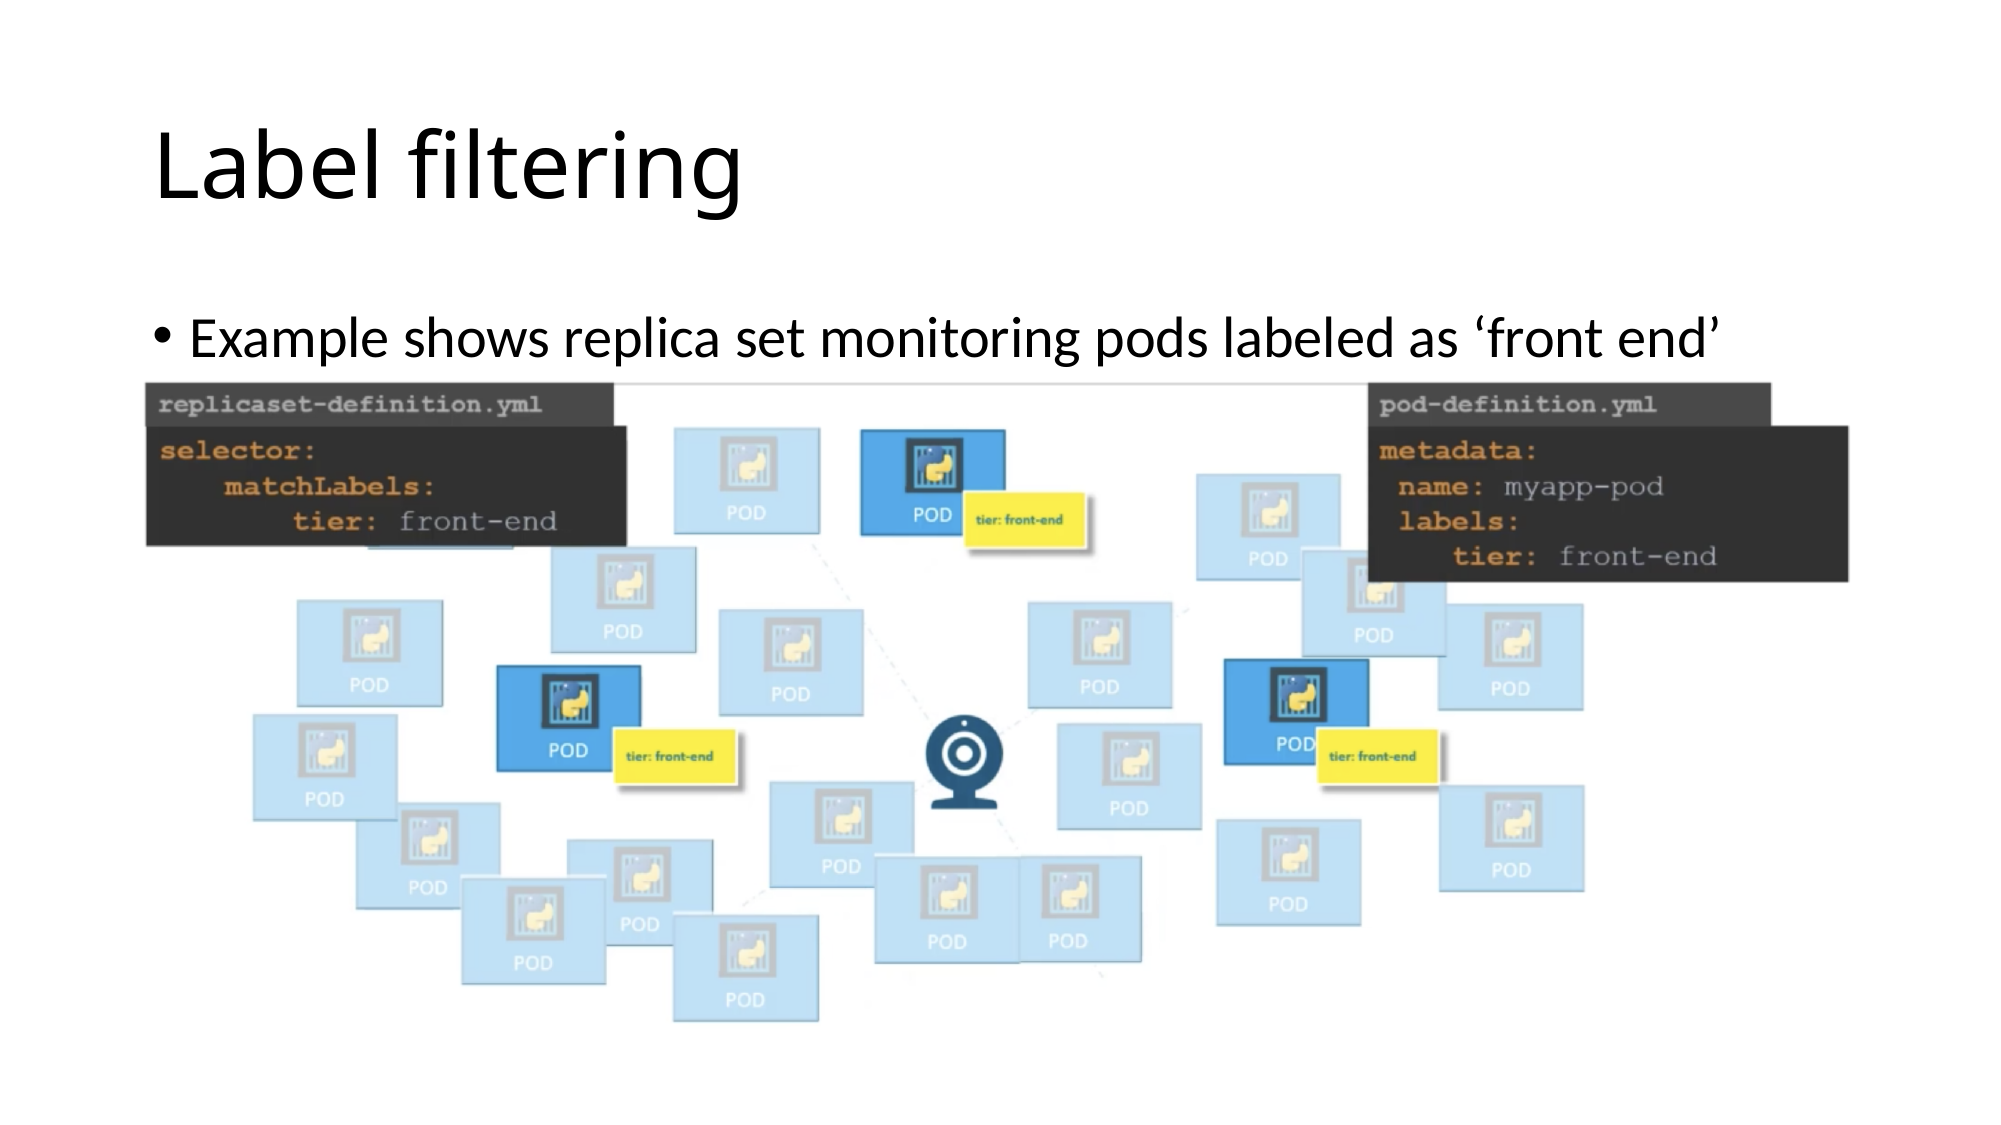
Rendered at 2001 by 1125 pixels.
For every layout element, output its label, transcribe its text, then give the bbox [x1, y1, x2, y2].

list Example shows replica set monitoring pods labeled as ‘front end’ [137, 299, 1863, 368]
title Label filtering [137, 59, 1863, 278]
picture [137, 368, 1863, 1036]
